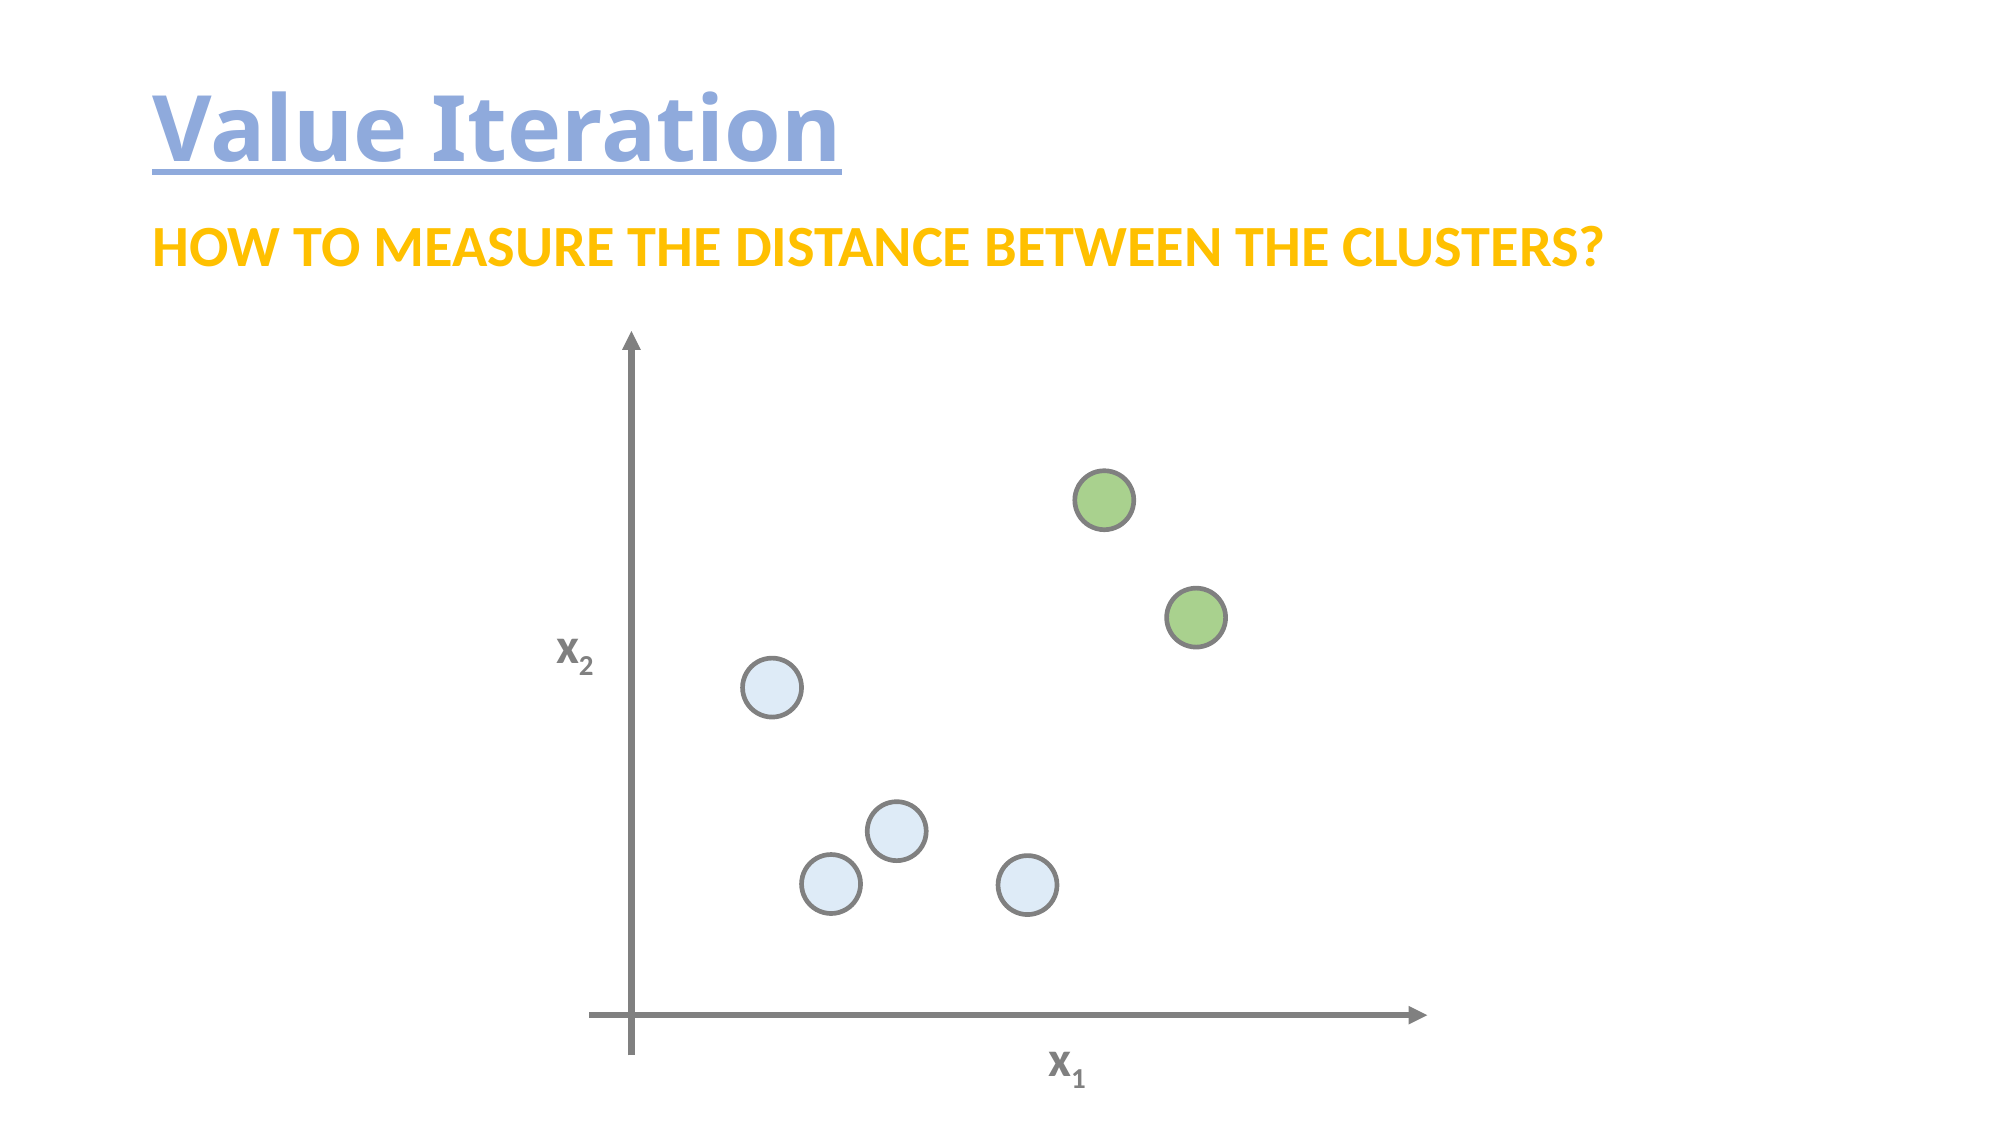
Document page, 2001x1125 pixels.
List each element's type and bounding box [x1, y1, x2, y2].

text_box [1165, 587, 1227, 649]
text_box [589, 331, 1428, 1056]
text_box [1033, 1019, 1101, 1103]
text_box [541, 605, 609, 689]
text_box [1073, 469, 1135, 531]
text_box [800, 853, 862, 915]
text_box [866, 800, 928, 862]
text_box [741, 657, 803, 719]
list [137, 241, 1863, 1033]
title [137, 23, 1863, 241]
text_box [996, 854, 1059, 916]
